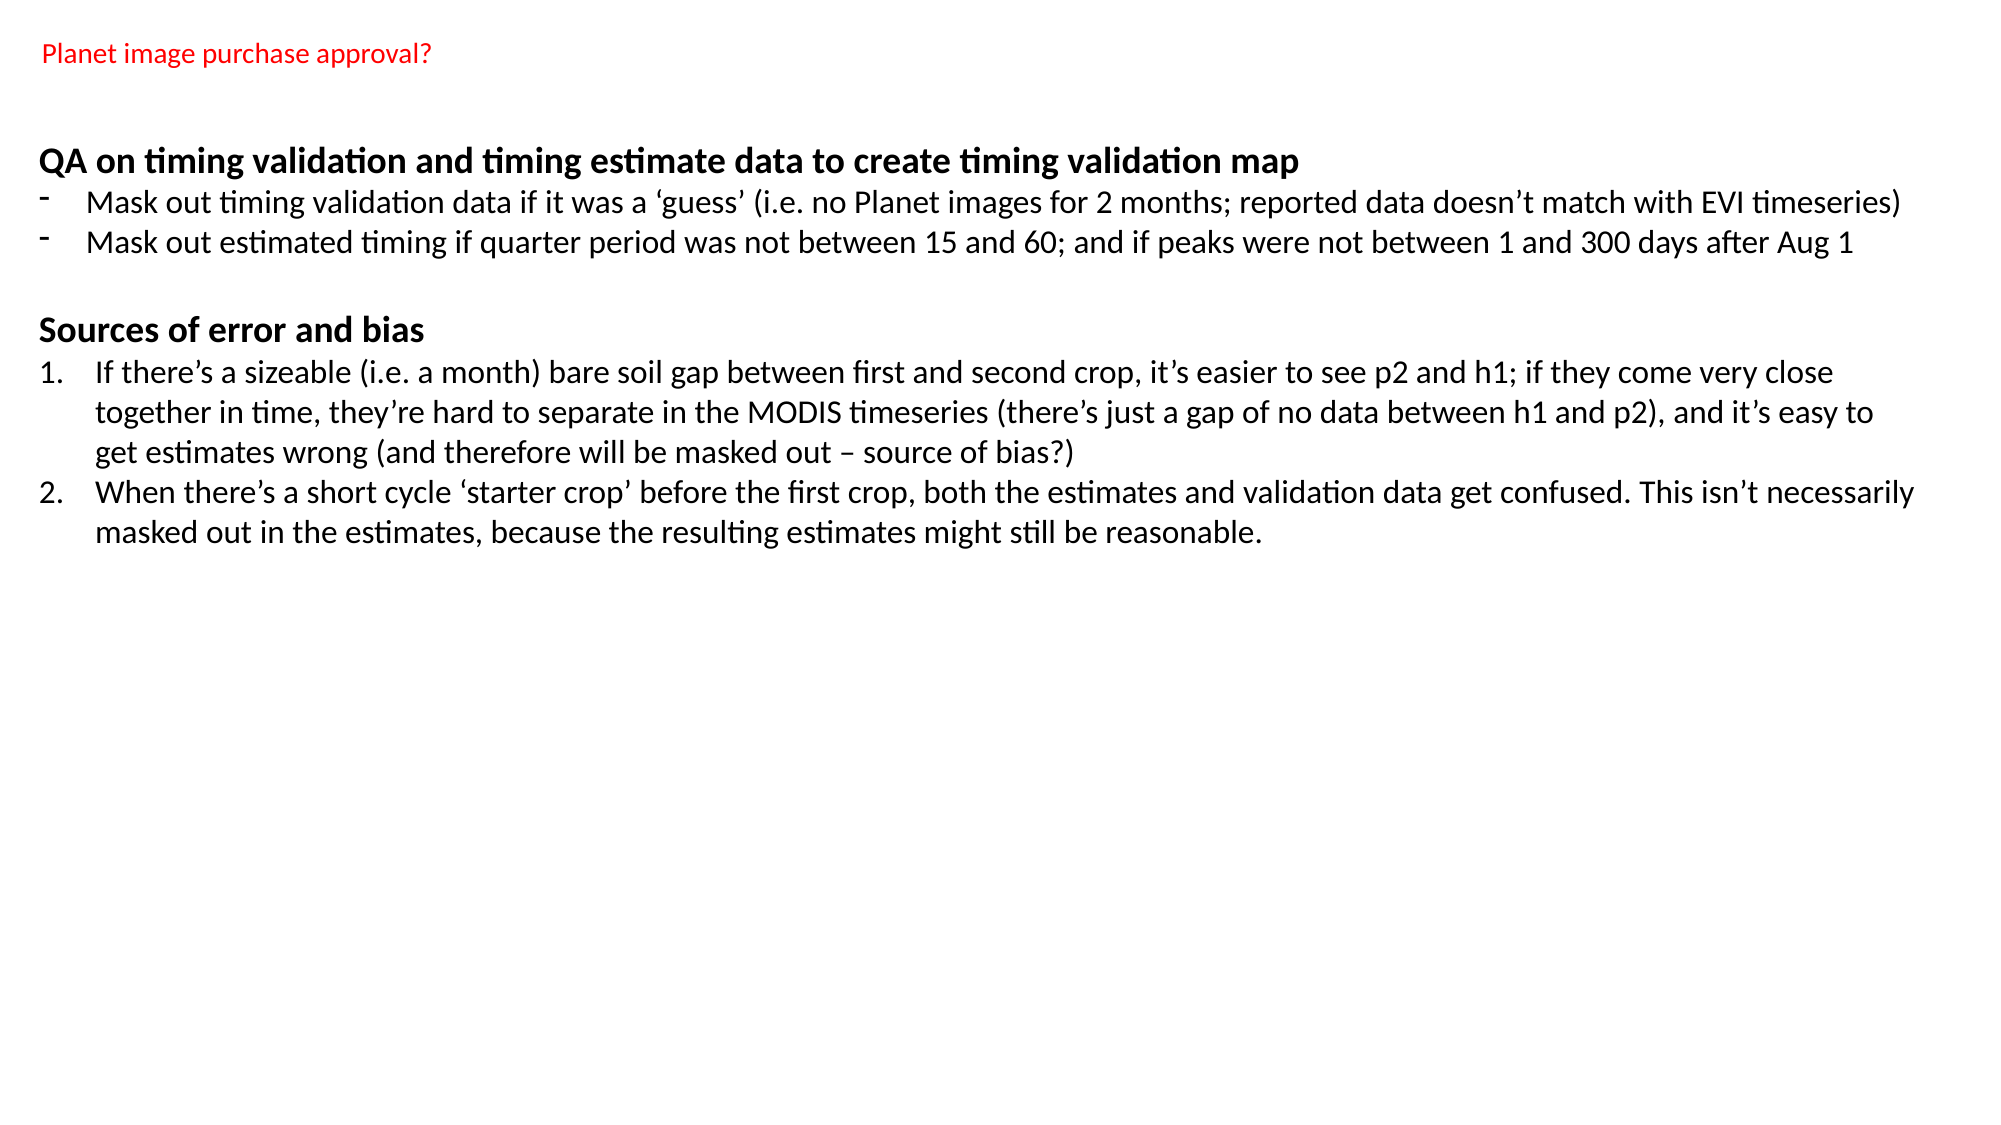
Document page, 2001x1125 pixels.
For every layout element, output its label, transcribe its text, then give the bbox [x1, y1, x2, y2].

text_box QA on timing validation and timing estimate data to create timing validation map Mask out timing validation data if it was a ‘guess’ (i.e. no Planet images for 2 months; reported data doesn’t match with EVI timeseries) Mask out estimated timing if quarter period was not between 15 and 60; and if peaks were not between 1 and 300 days after Aug 1 Sources of error and bias If there’s a sizeable (i.e. a month) bare soil gap between first and second crop, it’s easier to see p2 and h1; if they come very close together in time, they’re hard to separate in the MODIS timeseries (there’s just a gap of no data between h1 and p2), and it’s easy to get estimates wrong (and therefore will be masked out – source of bias?) When there’s a short cycle ‘starter crop’ before the first crop, both the estimates and validation data get confused. This isn’t necessarily masked out in the estimates, because the resulting estimates might still be reasonable. [24, 128, 1933, 558]
text_box Planet image purchase approval? [27, 26, 448, 77]
